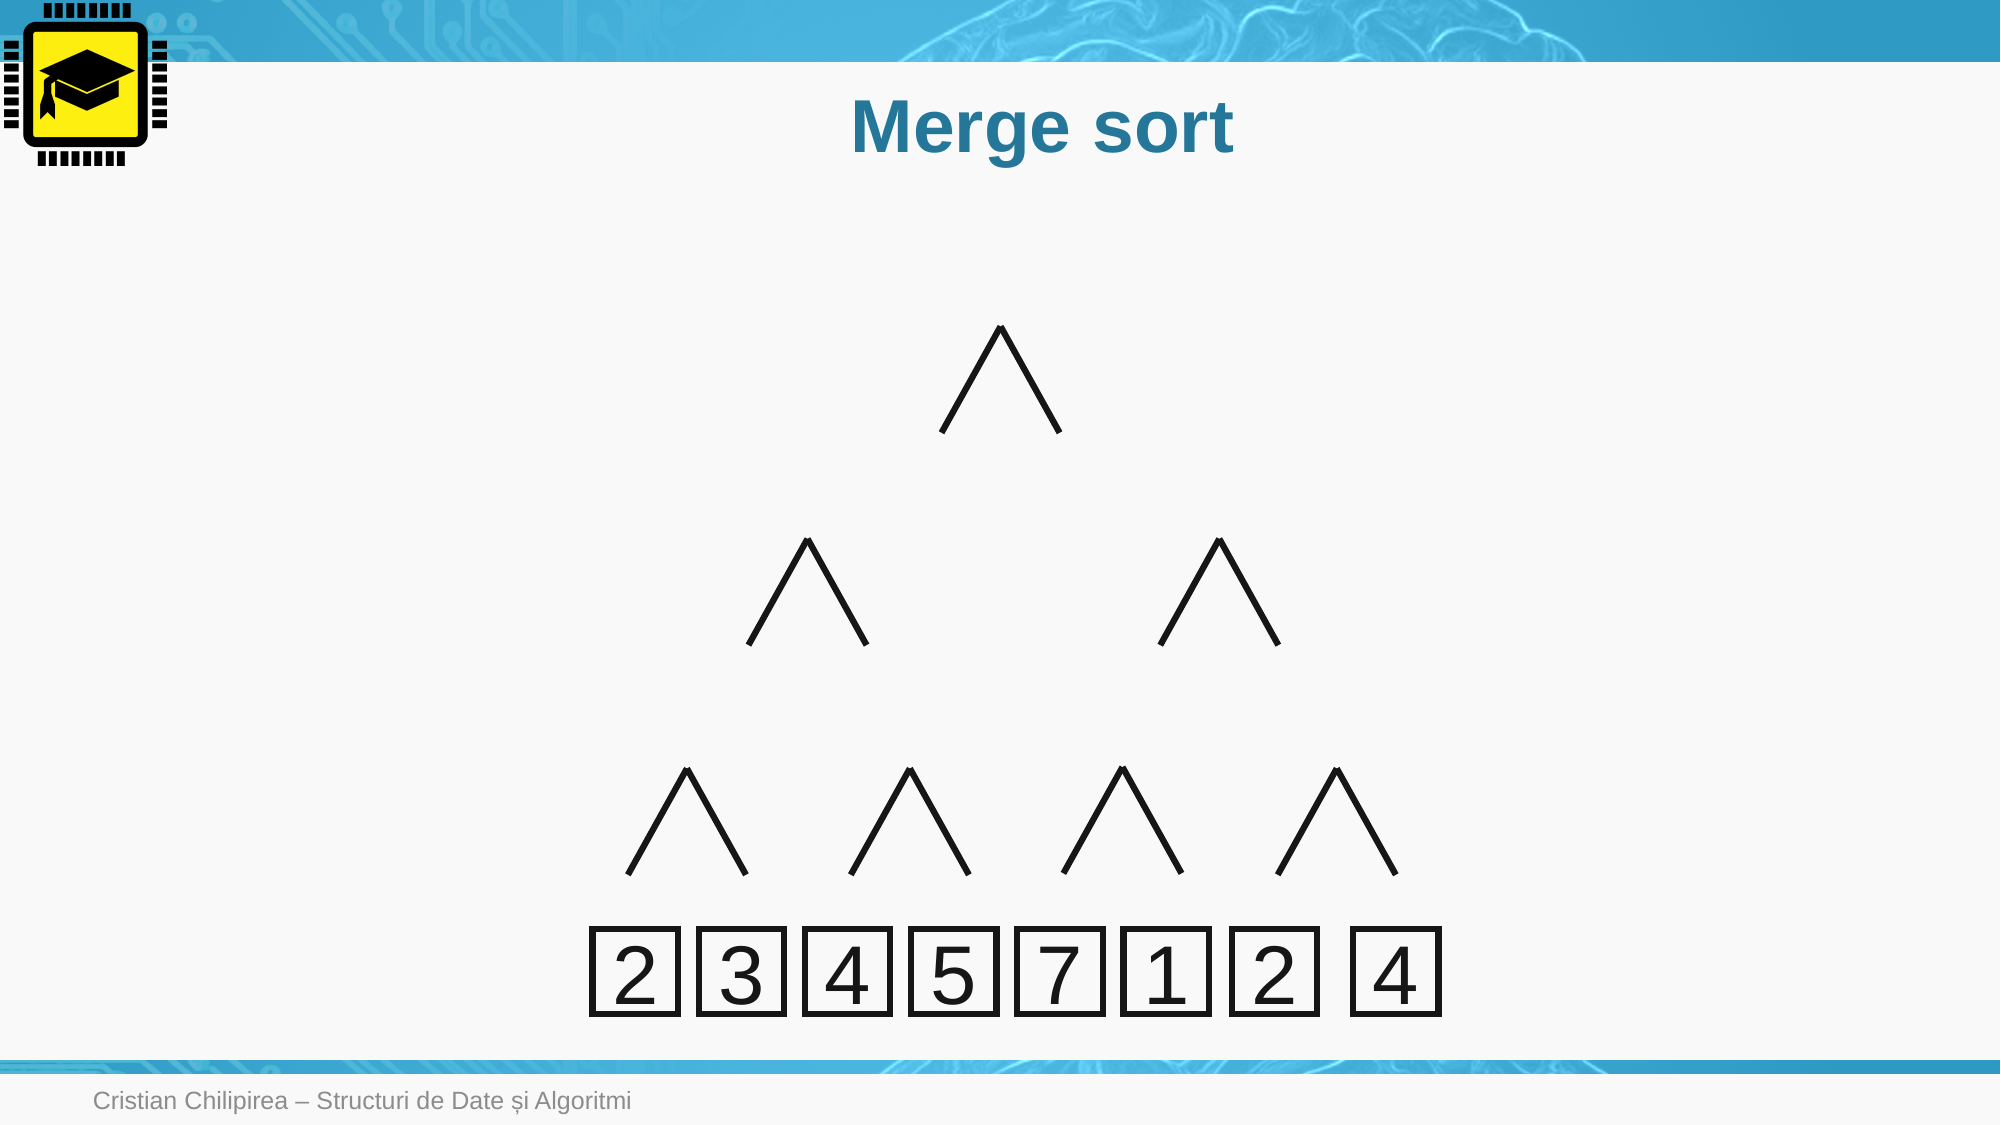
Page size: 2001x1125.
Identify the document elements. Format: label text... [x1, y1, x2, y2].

text_box 7 [1016, 928, 1104, 1015]
text_box 2 [591, 928, 679, 1015]
text_box 4 [804, 928, 891, 1015]
title Merge sort [170, 76, 1915, 180]
text_box 5 [910, 928, 998, 1015]
text_box 3 [698, 928, 785, 1015]
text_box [1063, 766, 1122, 874]
footer Cristian Chilipirea – Structuri de Date și Algoritmi [77, 1073, 1338, 1125]
picture [0, 1060, 2000, 1074]
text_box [941, 326, 1000, 433]
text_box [1160, 538, 1219, 646]
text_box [627, 768, 686, 875]
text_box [909, 768, 969, 875]
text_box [1122, 766, 1182, 874]
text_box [686, 768, 746, 875]
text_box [1219, 538, 1279, 646]
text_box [1336, 768, 1396, 875]
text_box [807, 538, 867, 646]
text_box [1000, 326, 1060, 433]
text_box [1277, 768, 1336, 875]
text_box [748, 538, 807, 646]
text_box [850, 768, 909, 875]
text_box 4 [1352, 928, 1440, 1015]
text_box 2 [1231, 928, 1318, 1015]
picture [0, 0, 2000, 166]
text_box 1 [1123, 928, 1210, 1015]
